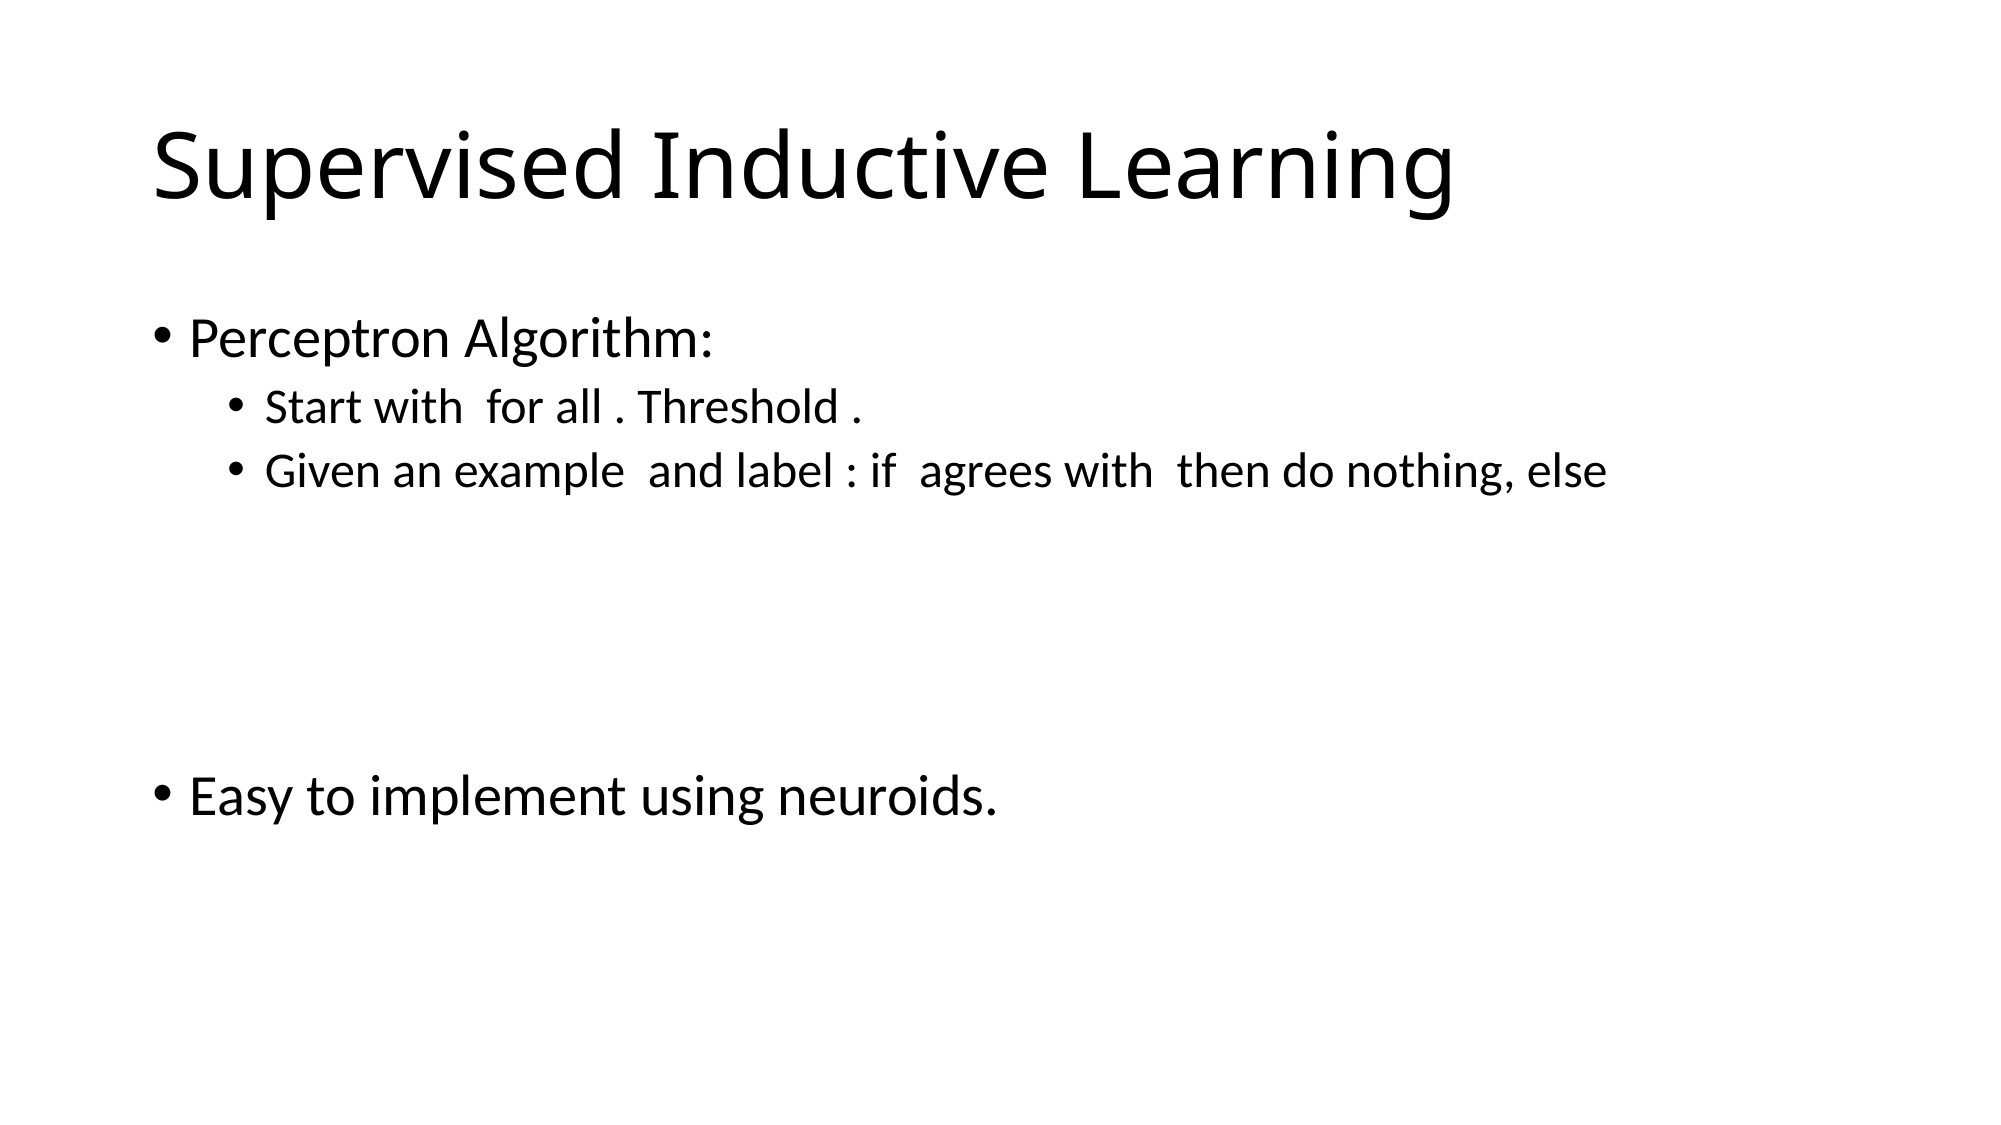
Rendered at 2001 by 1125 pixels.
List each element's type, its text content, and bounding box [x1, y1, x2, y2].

title Supervised Inductive Learning [137, 59, 1863, 278]
